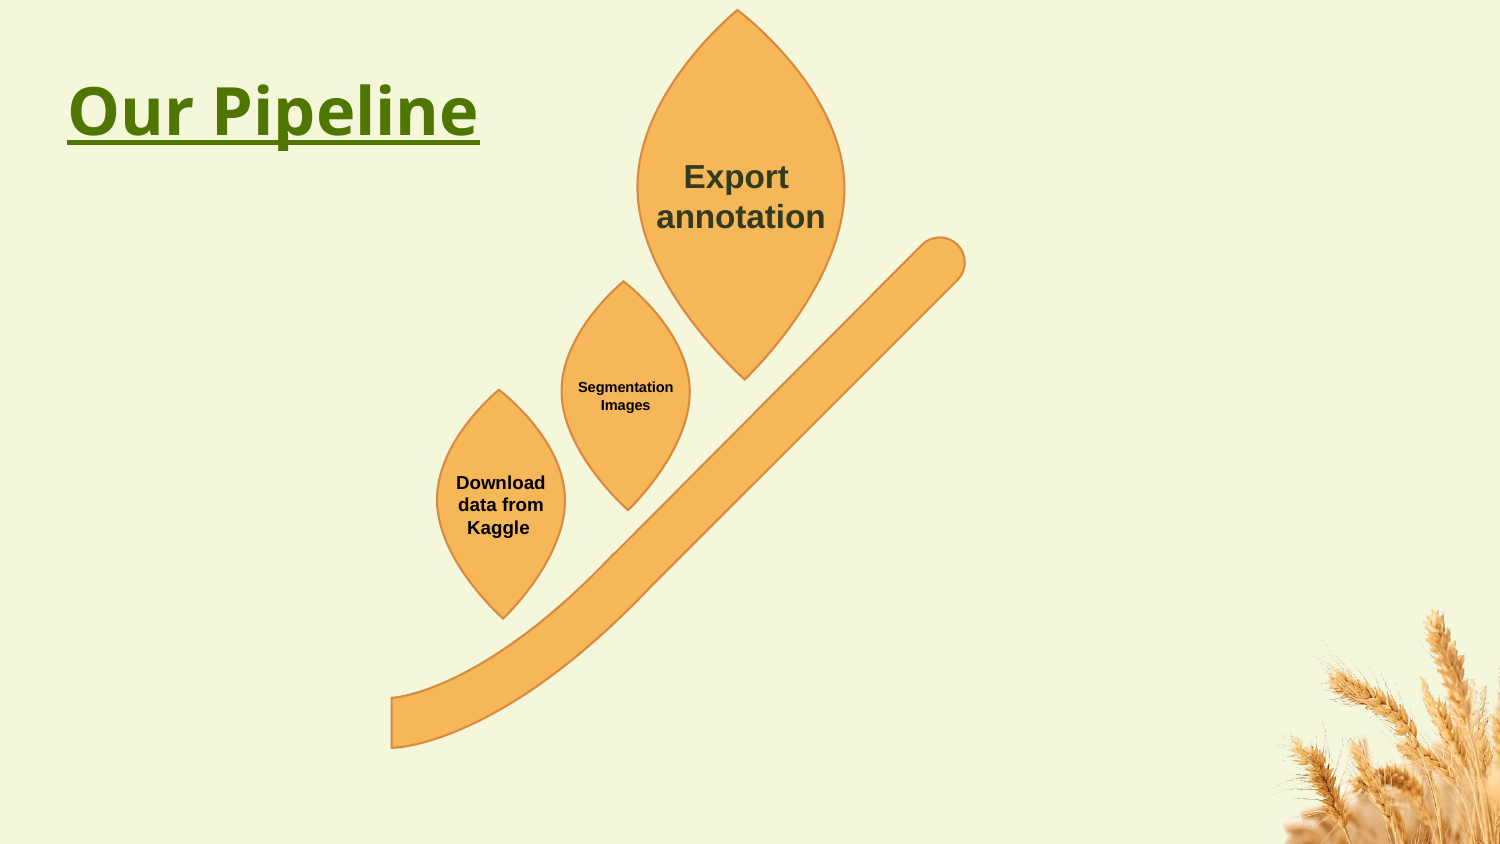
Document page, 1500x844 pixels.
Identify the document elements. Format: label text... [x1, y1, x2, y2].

text_box Segmentation Images [561, 281, 690, 511]
picture [1251, 596, 1500, 844]
text_box Download data from Kaggle [437, 389, 565, 619]
text_box [391, 237, 965, 748]
text_box Our Pipeline [52, 61, 495, 156]
text_box Export annotation [637, 9, 845, 380]
